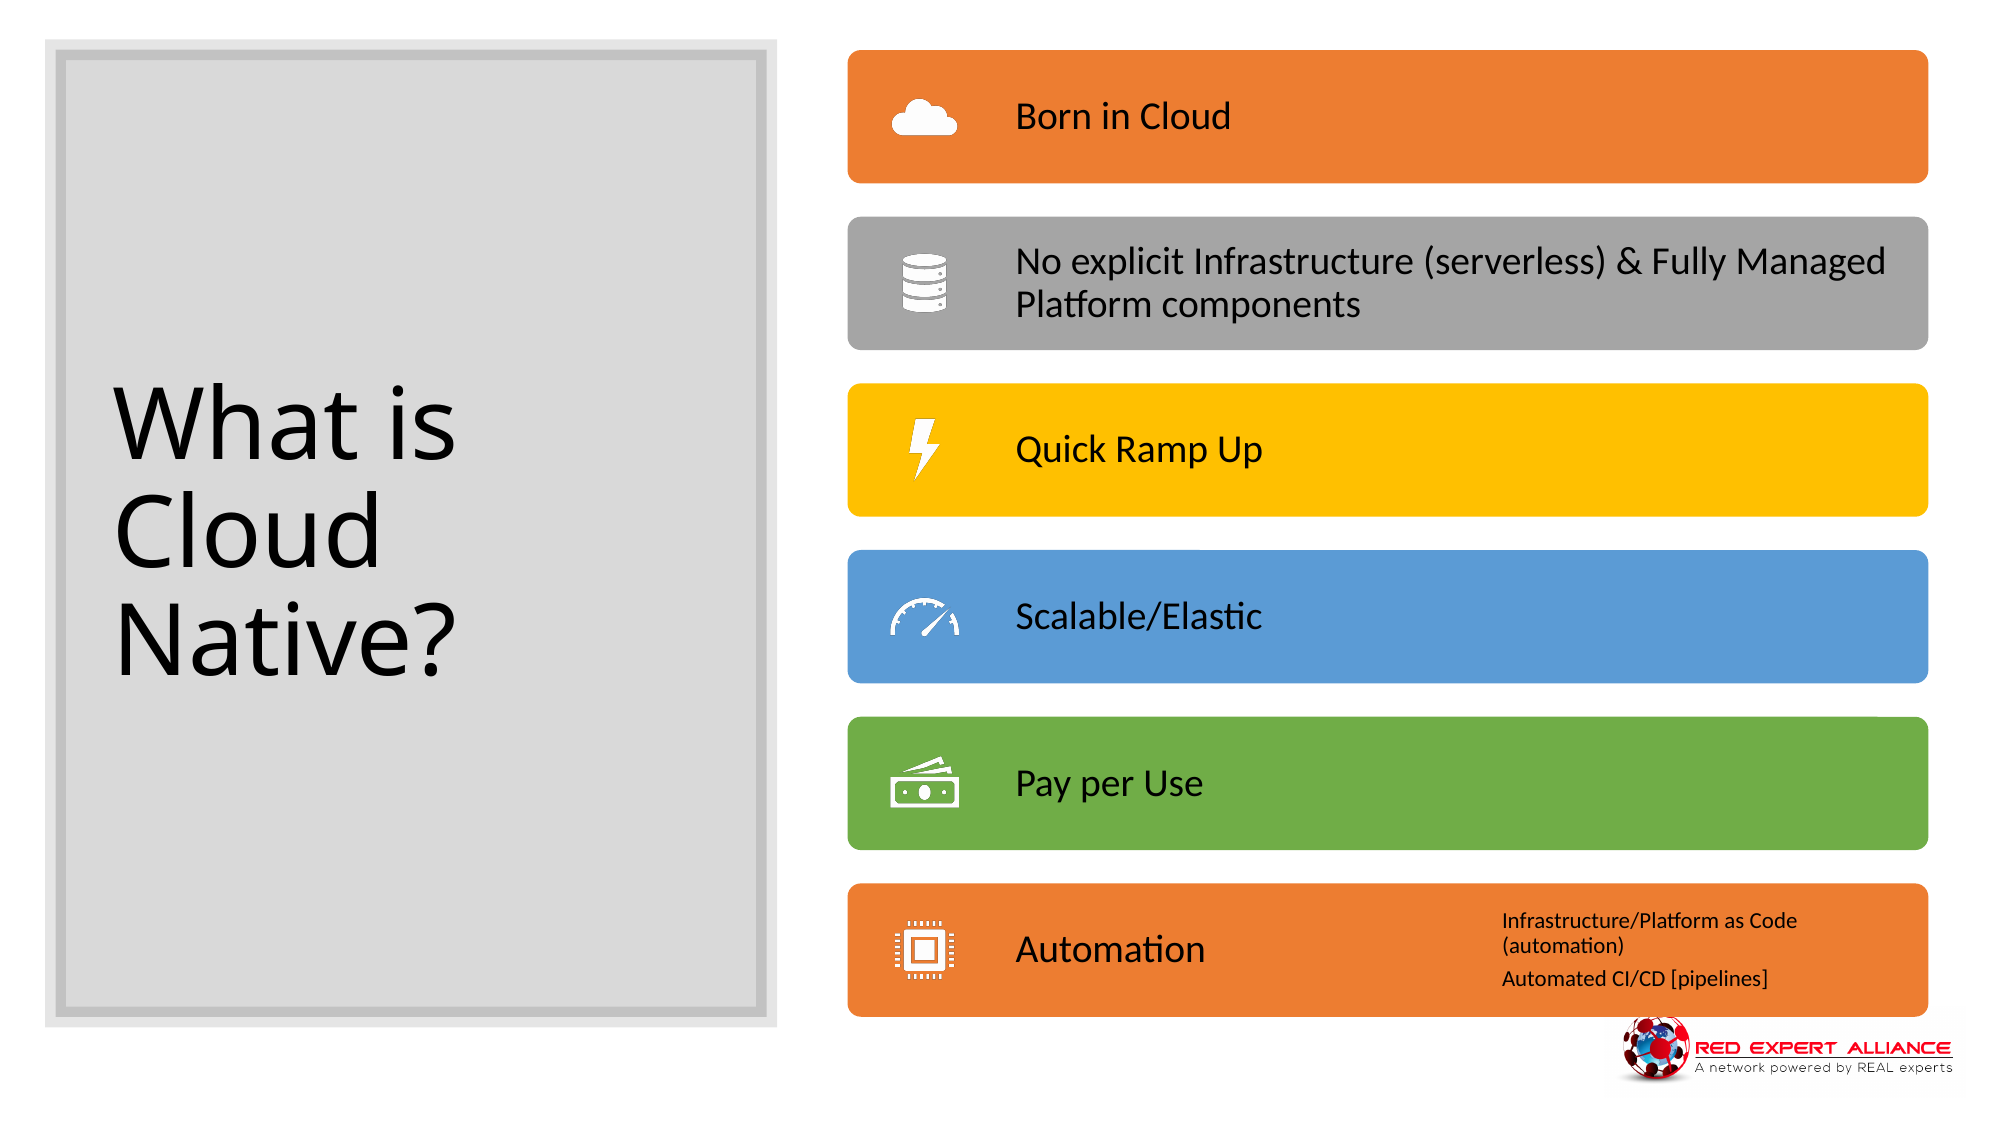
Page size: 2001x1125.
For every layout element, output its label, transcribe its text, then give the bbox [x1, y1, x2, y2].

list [847, 49, 1929, 1018]
title What is Cloud Native? [97, 104, 722, 967]
text_box [54, 49, 768, 1018]
picture [1604, 1006, 1966, 1098]
